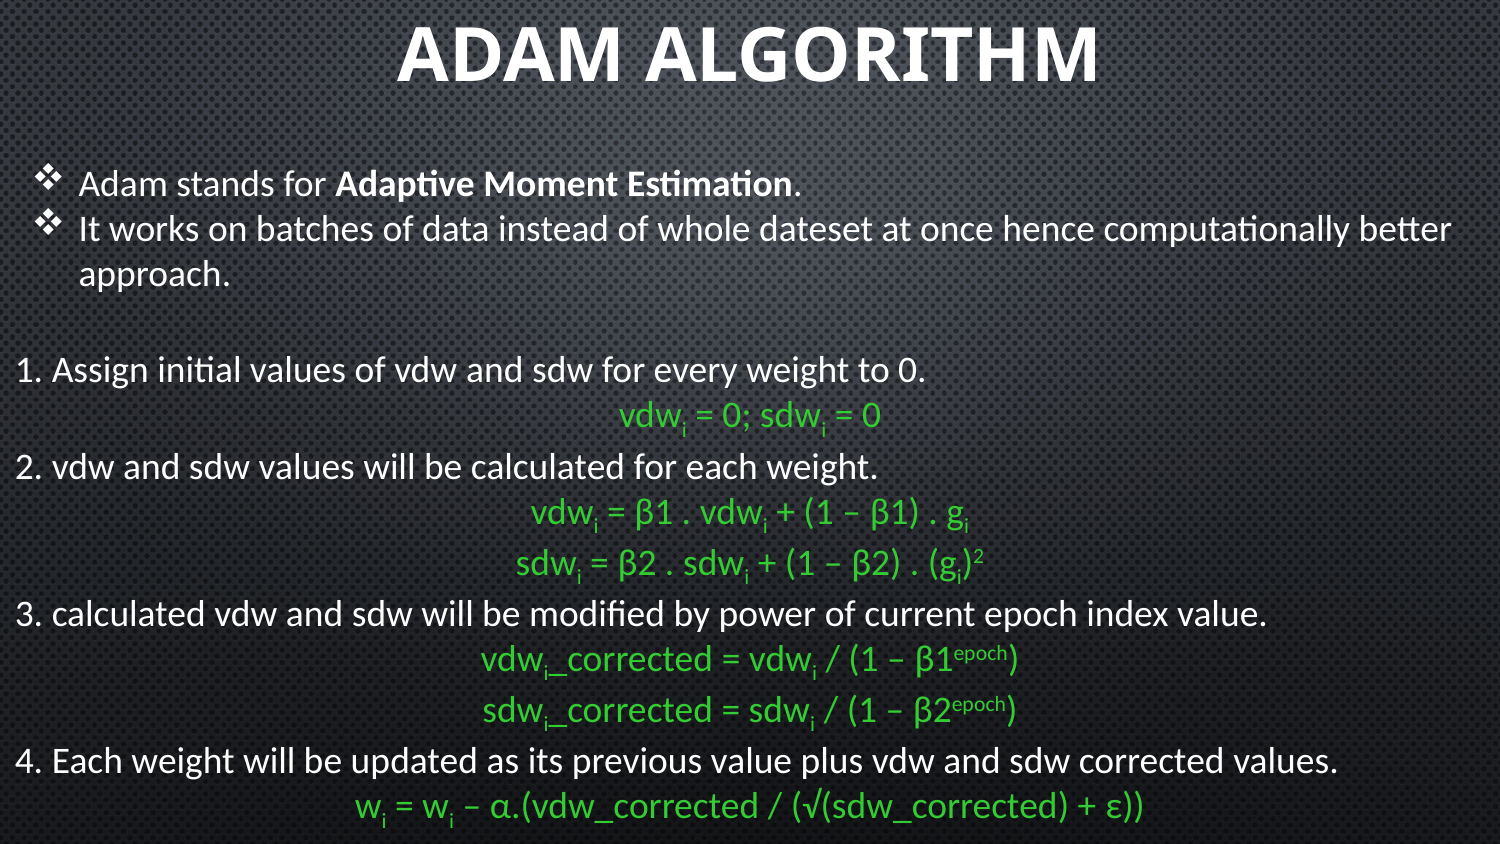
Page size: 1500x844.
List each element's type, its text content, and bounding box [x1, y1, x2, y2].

title Adam algorithm [0, 0, 1500, 105]
text_box 1. Assign initial values of vdw and sdw for every weight to 0. vdwi = 0; sdwi = 0 2. vdw and sdw values will be calculated for each weight. vdwi = β1 . vdwi + (1 – β1) . gi sdwi = β2 . sdwi + (1 – β2) . (gi)2 3. calculated vdw and sdw will be modified by power of current epoch index value. vdwi_corrected = vdwi / (1 – β1epoch) sdwi_corrected = sdwi / (1 – β2epoch) 4. Each weight will be updated as its previous value plus vdw and sdw corrected values. wi = wi – α.(vdw_corrected / (√(sdw_corrected) + ε)) [0, 338, 1500, 840]
text_box Adam stands for Adaptive Moment Estimation. It works on batches of data instead of whole dateset at once hence computationally better approach. [16, 151, 1500, 347]
